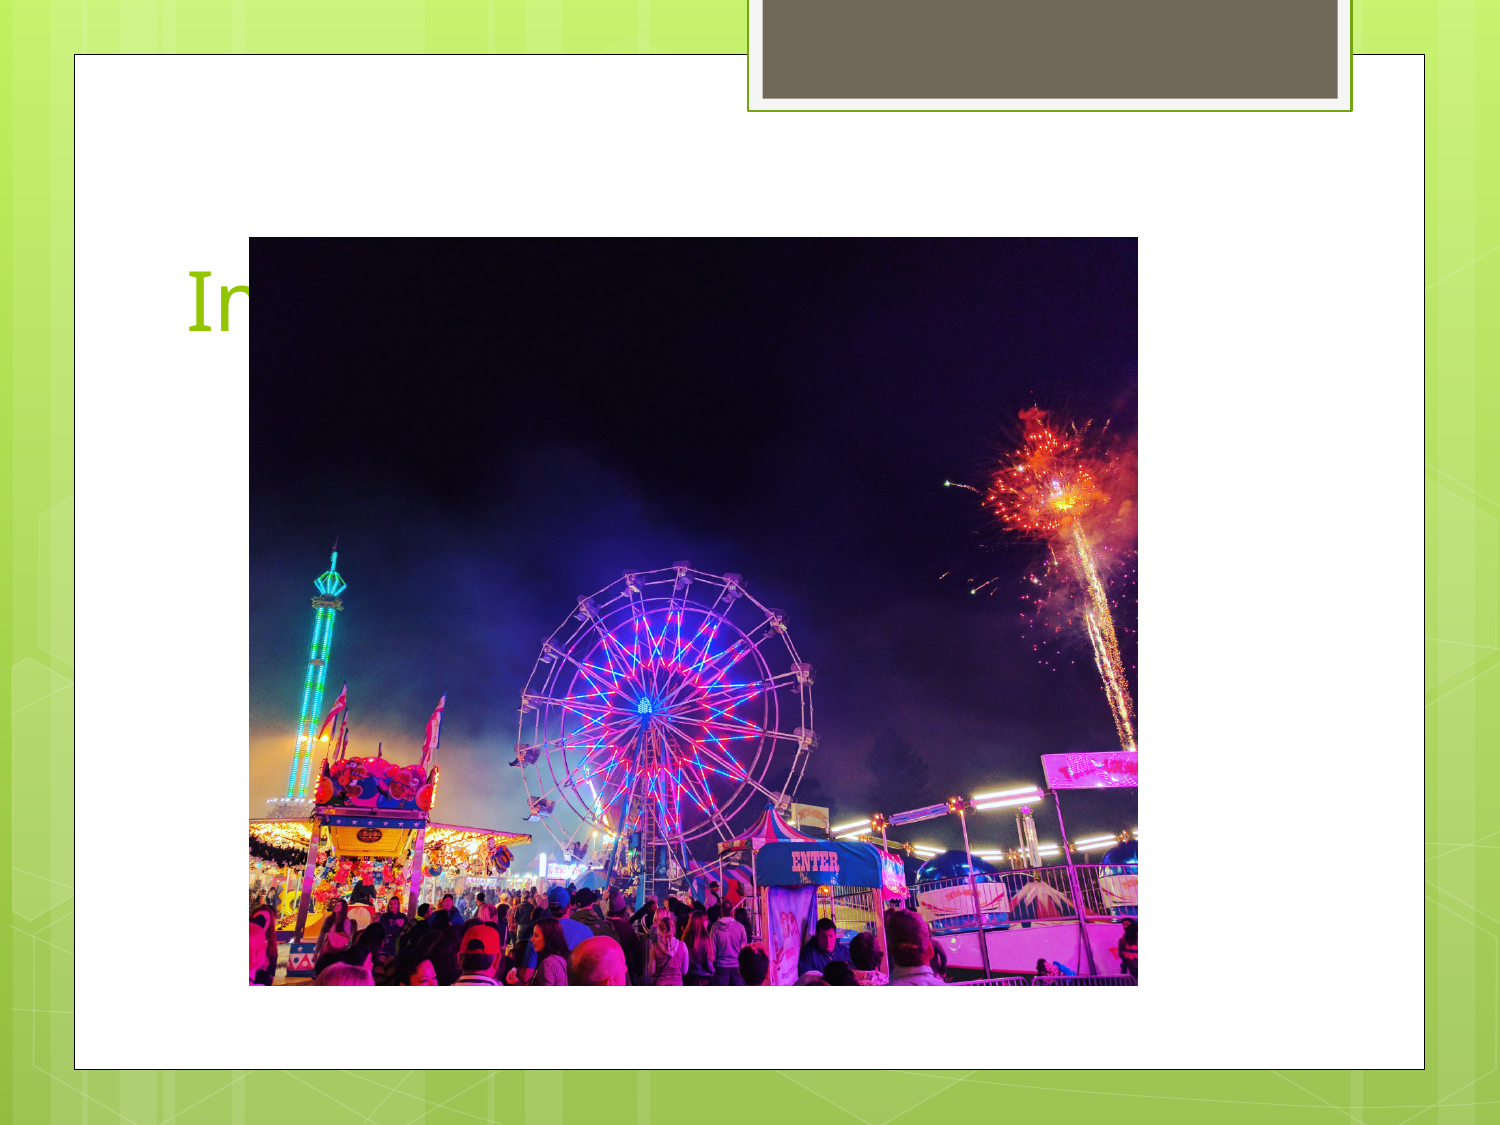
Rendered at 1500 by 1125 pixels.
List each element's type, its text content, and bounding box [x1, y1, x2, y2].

picture [249, 237, 1138, 986]
title Image - Label [171, 168, 1324, 357]
